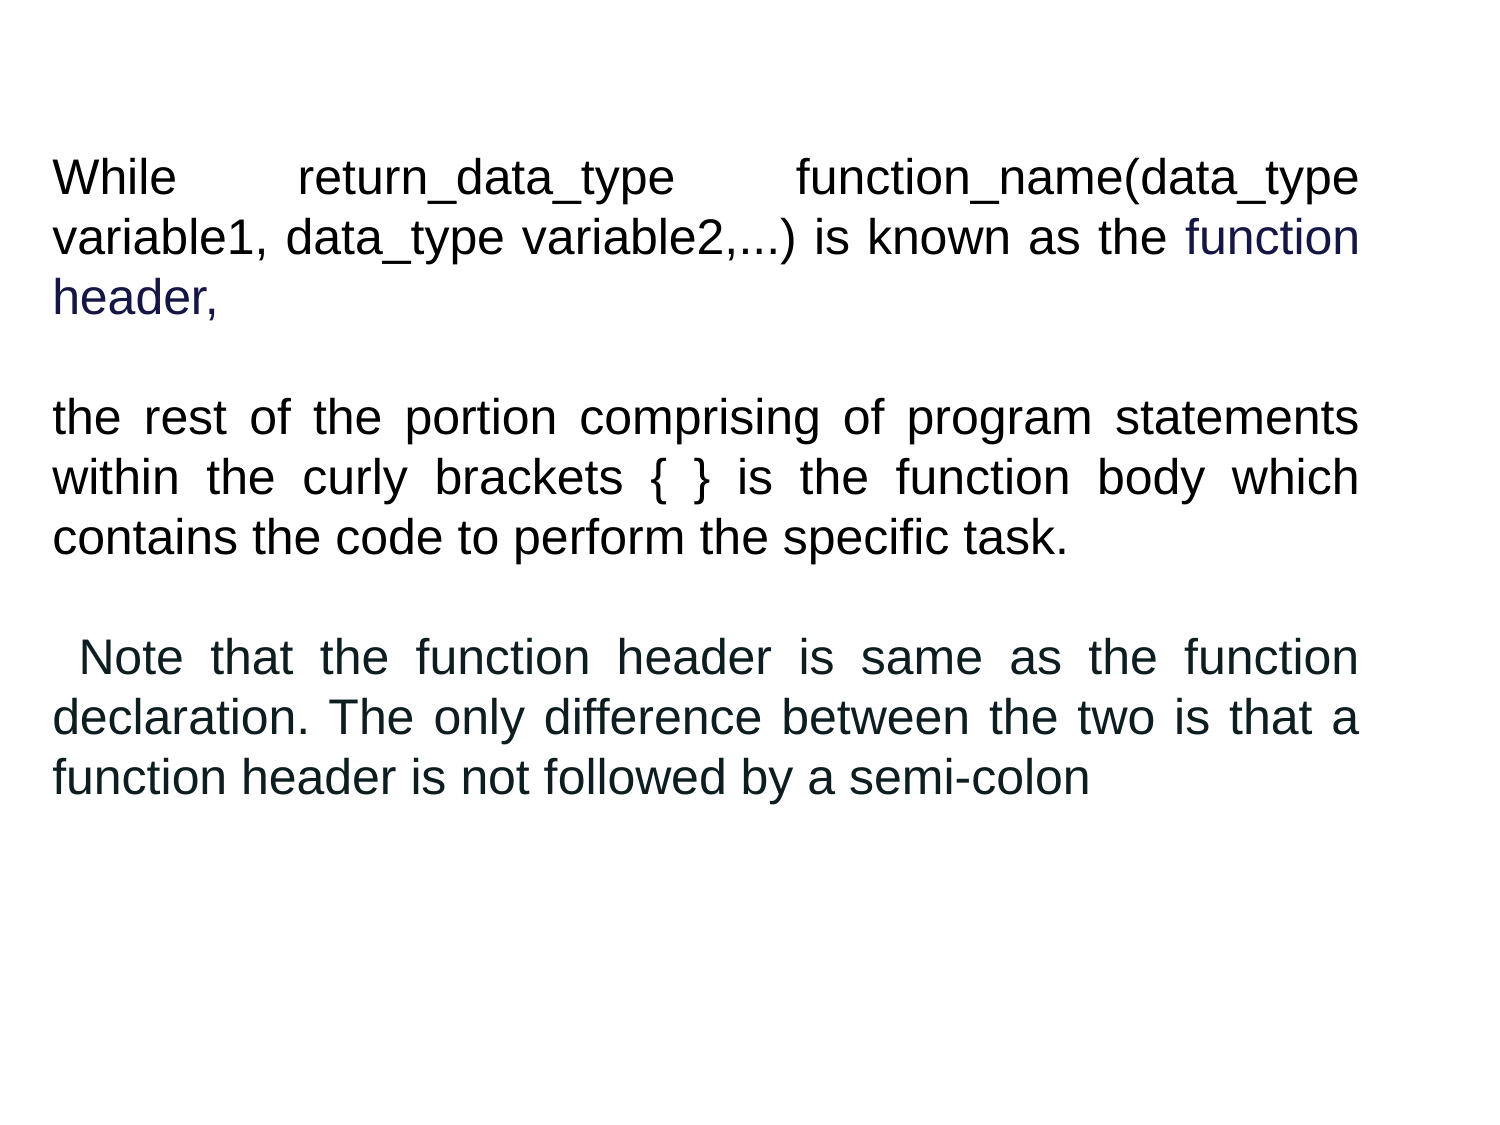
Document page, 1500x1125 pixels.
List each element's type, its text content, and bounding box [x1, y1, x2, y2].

text_box While return_data_type function_name(data_type variable1, data_type variable2,...) is known as the function header, the rest of the portion comprising of program statements within the curly brackets { } is the function body which contains the code to perform the specific task. Note that the function header is same as the function declaration. The only difference between the two is that a function header is not followed by a semi-colon [37, 137, 1375, 813]
